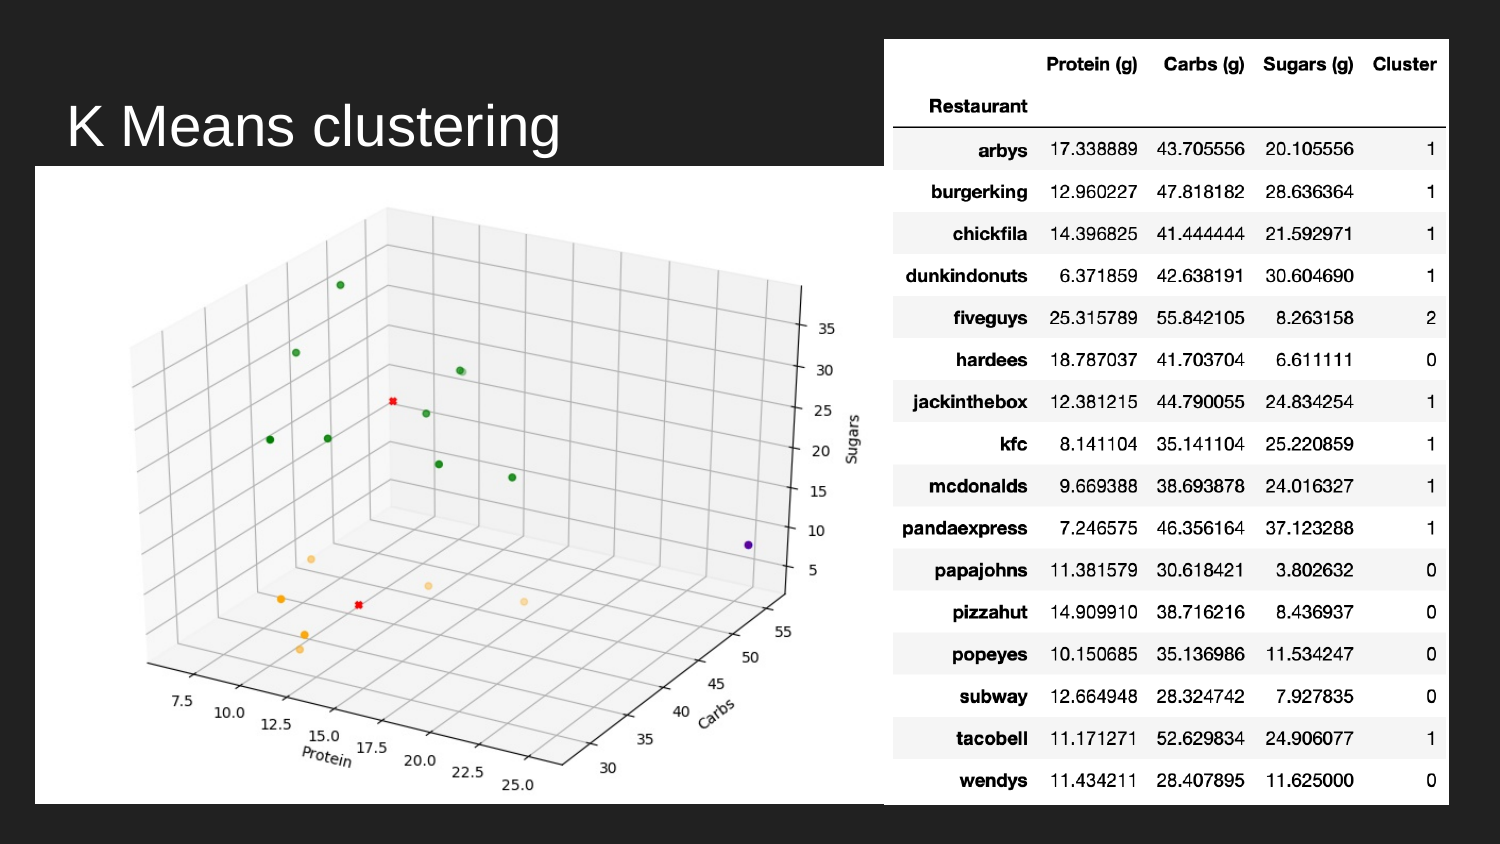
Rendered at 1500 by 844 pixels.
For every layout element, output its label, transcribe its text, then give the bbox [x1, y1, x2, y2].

title K Means clustering [51, 72, 879, 165]
picture [35, 39, 1450, 805]
